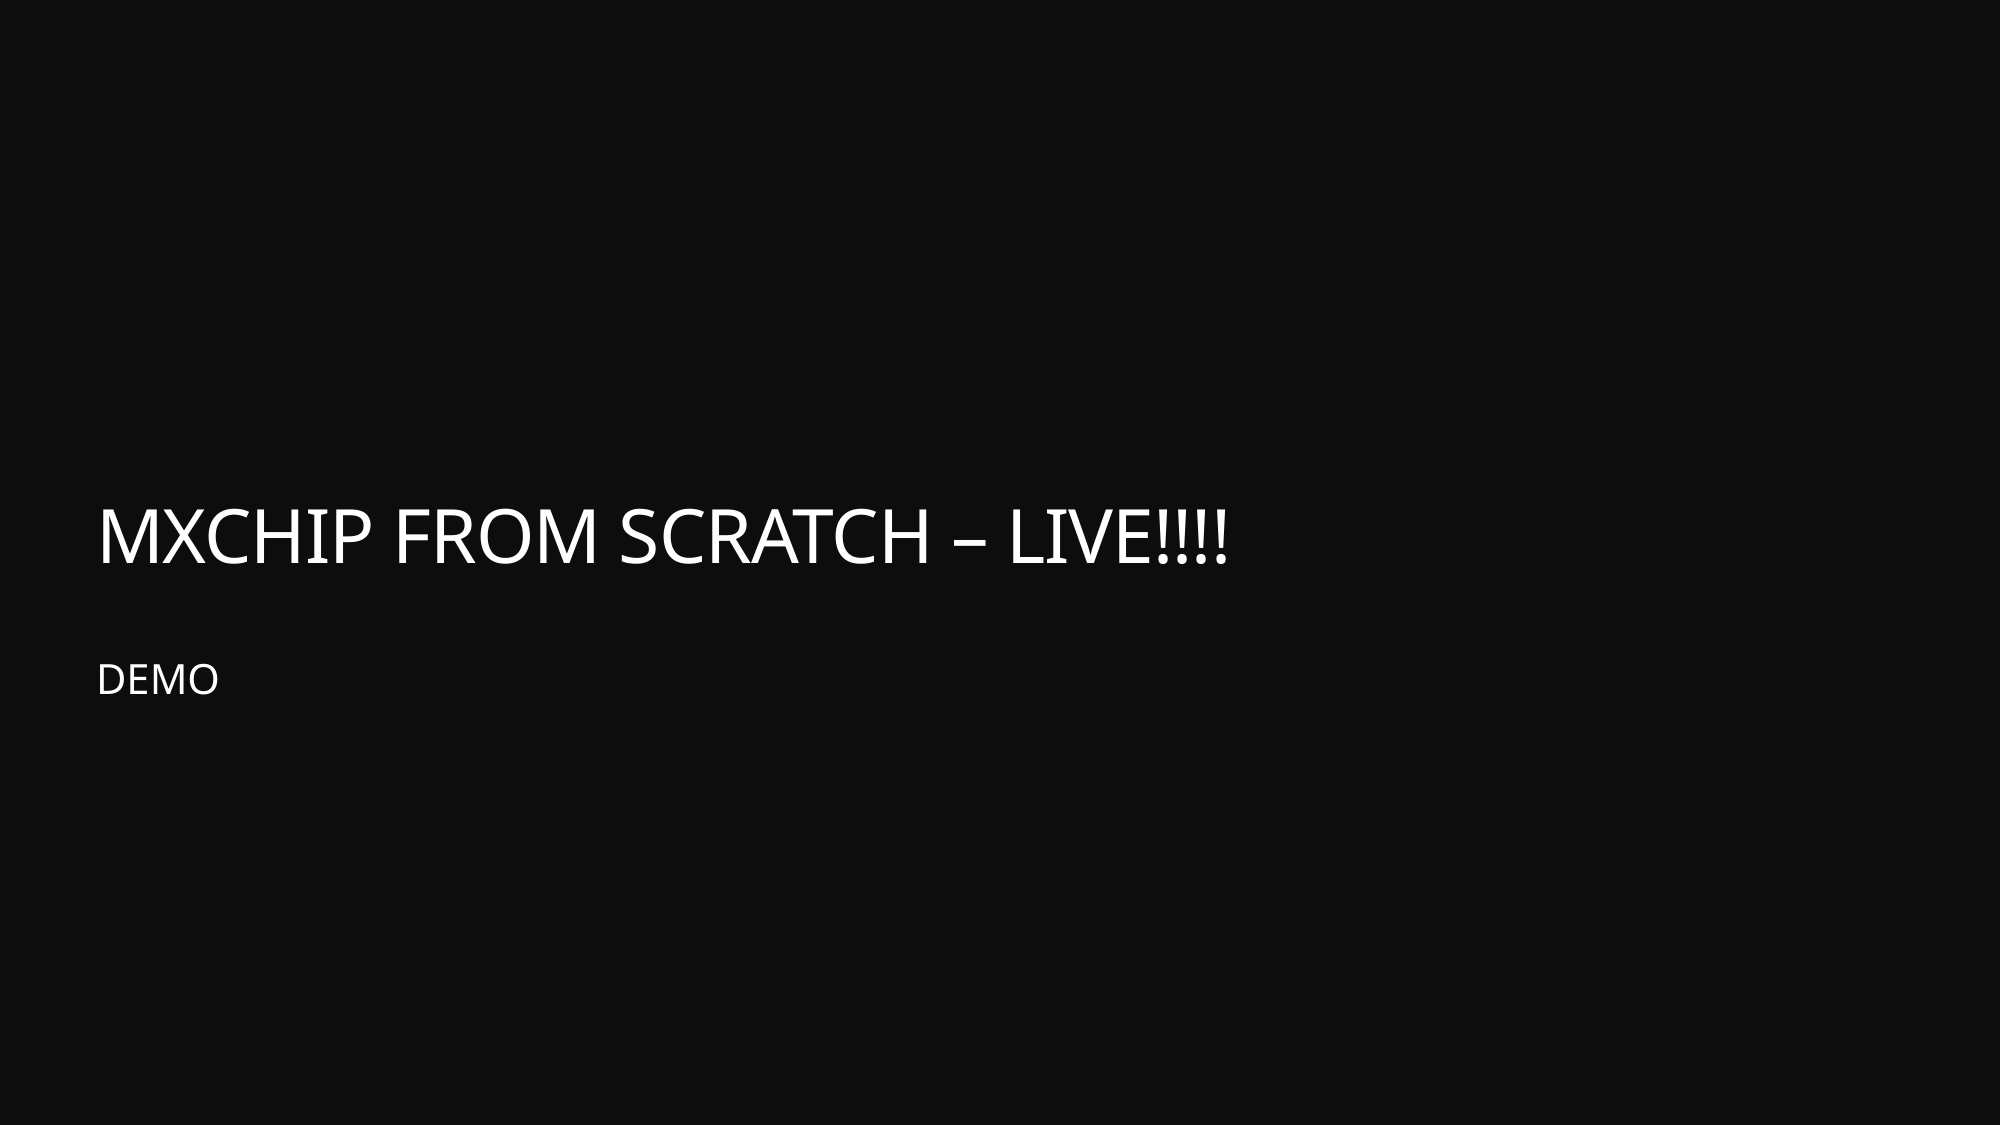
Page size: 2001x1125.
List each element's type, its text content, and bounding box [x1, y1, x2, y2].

list DEMO [96, 652, 1596, 703]
title MXCHIP FROM SCRATCH – LIVE!!!! [96, 497, 1596, 580]
